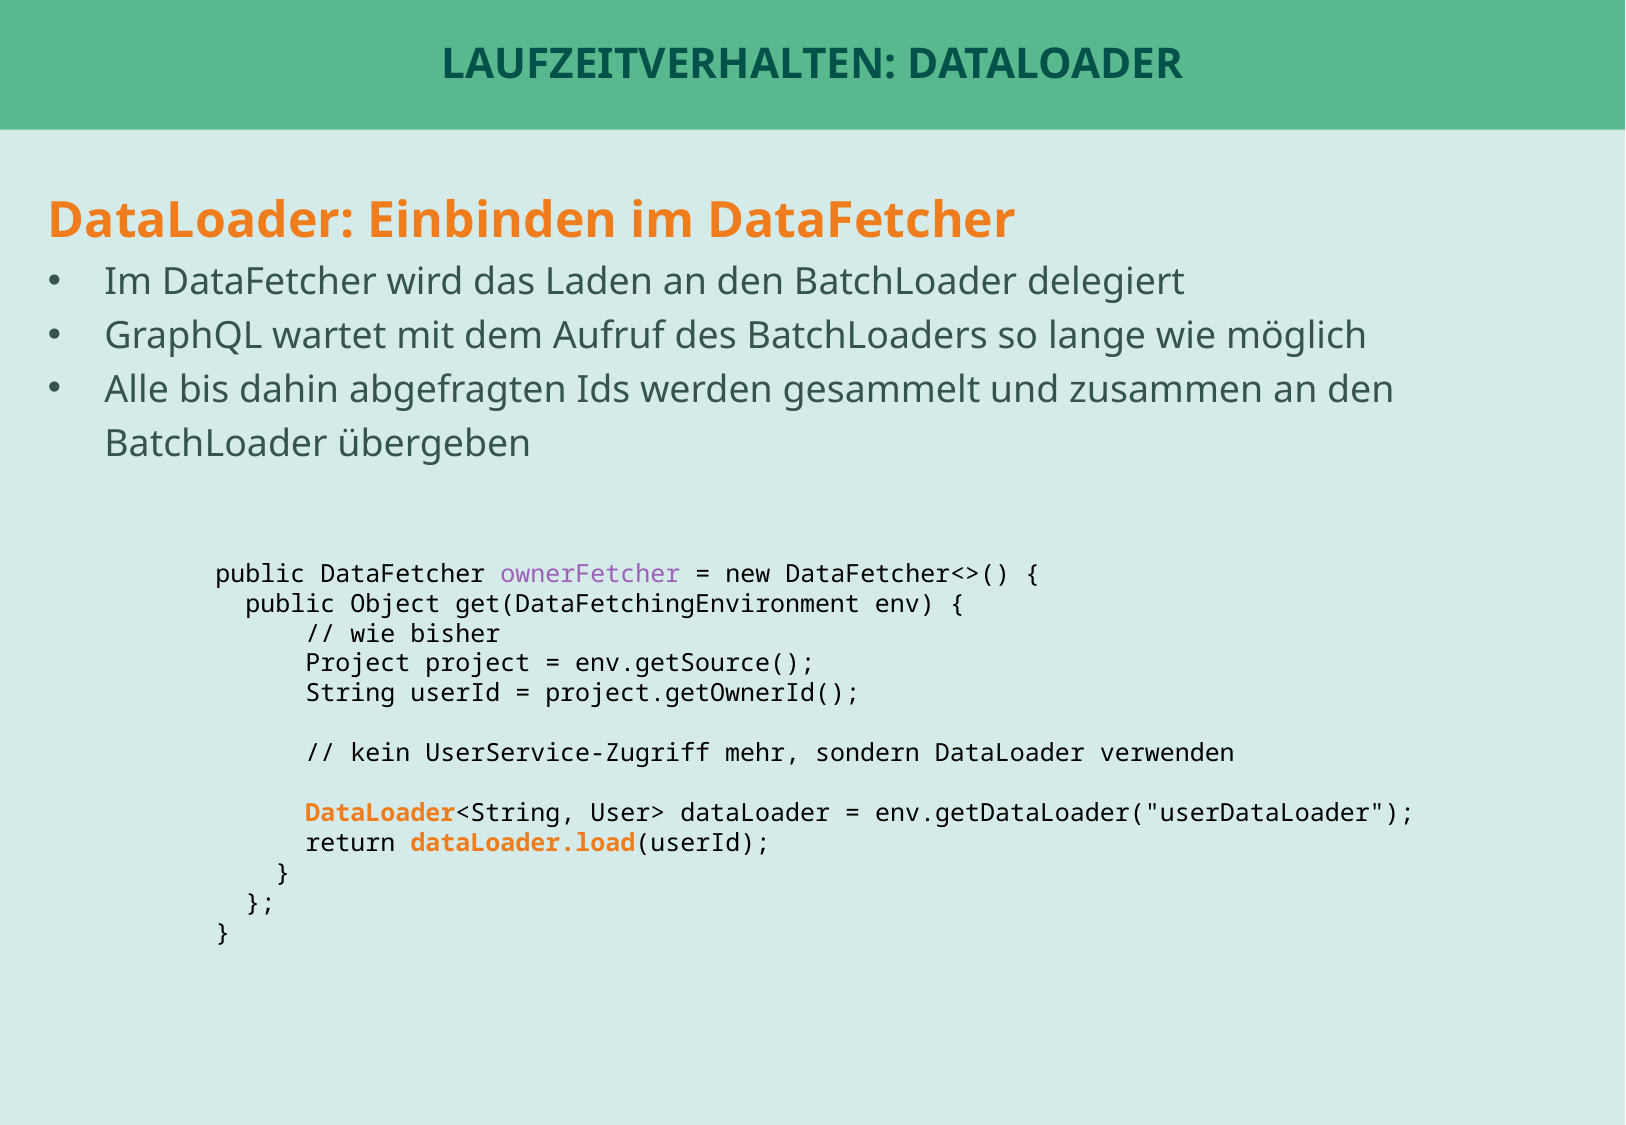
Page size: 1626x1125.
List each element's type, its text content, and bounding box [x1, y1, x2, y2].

text_box public DataFetcher ownerFetcher = new DataFetcher<>() { public Object get(DataFetchingEnvironment env) { // wie bisher Project project = env.getSource(); String userId = project.getOwnerId(); // kein UserService-Zugriff mehr, sondern DataLoader verwenden DataLoader<String, User> dataLoader = env.getDataLoader("userDataLoader"); return dataLoader.load(userId); } }; } [200, 549, 1566, 1044]
text_box DataLoader: Einbinden im DataFetcher Im DataFetcher wird das Laden an den BatchLoader delegiert GraphQL wartet mit dem Aufruf des BatchLoaders so lange wie möglich Alle bis dahin abgefragten Ids werden gesammelt und zusammen an den BatchLoader übergeben [33, 168, 1557, 525]
title Laufzeitverhalten: DataLoader [0, 0, 1625, 130]
